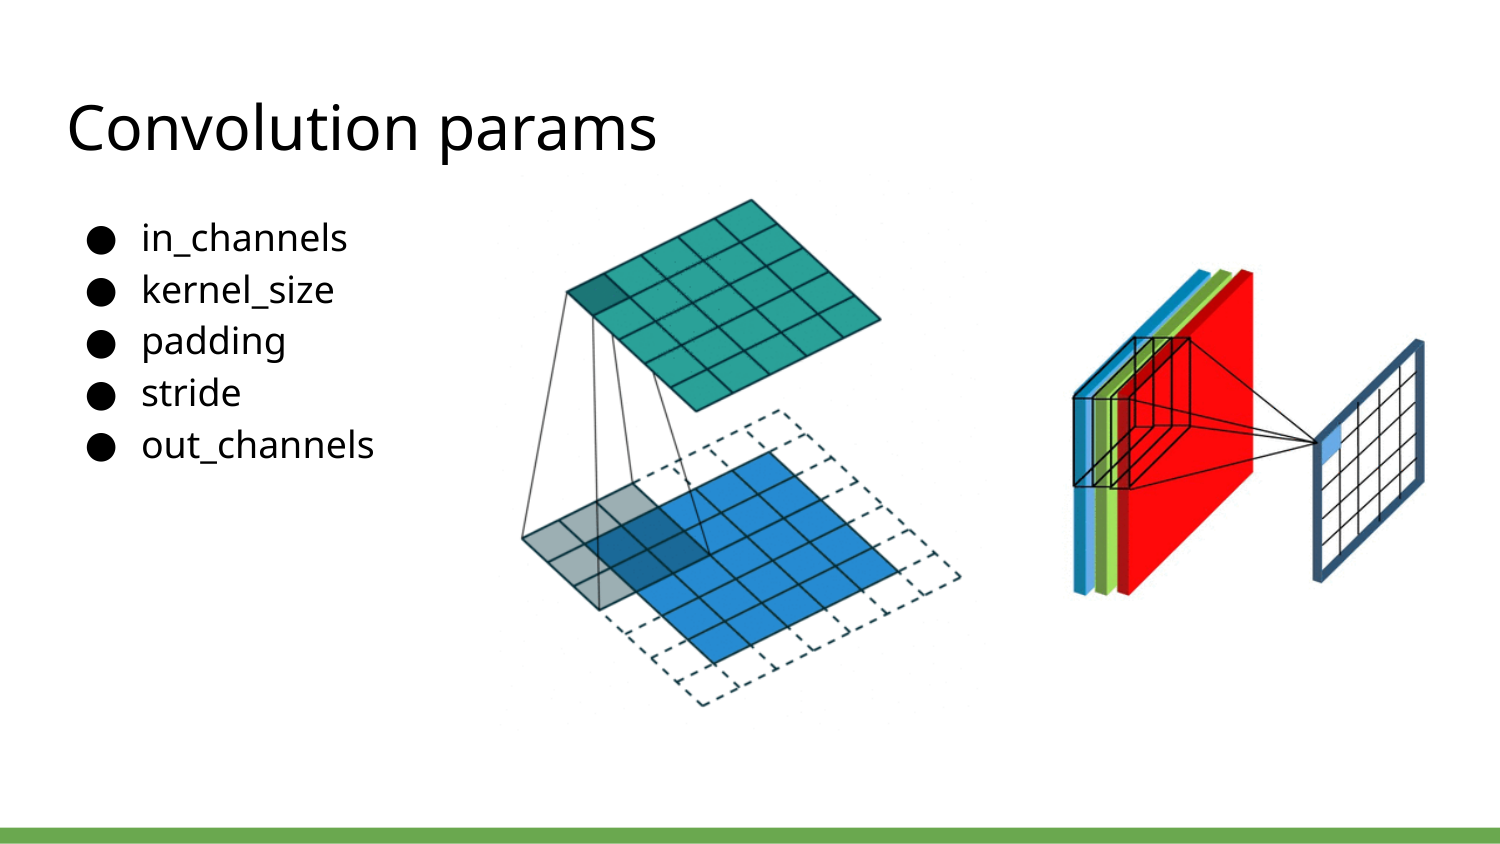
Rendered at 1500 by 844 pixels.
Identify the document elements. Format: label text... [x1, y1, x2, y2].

list in_channels kernel_size padding stride out_channels [51, 192, 1449, 750]
picture [495, 173, 988, 733]
picture [1041, 255, 1473, 651]
title Convolution params [51, 72, 1449, 174]
